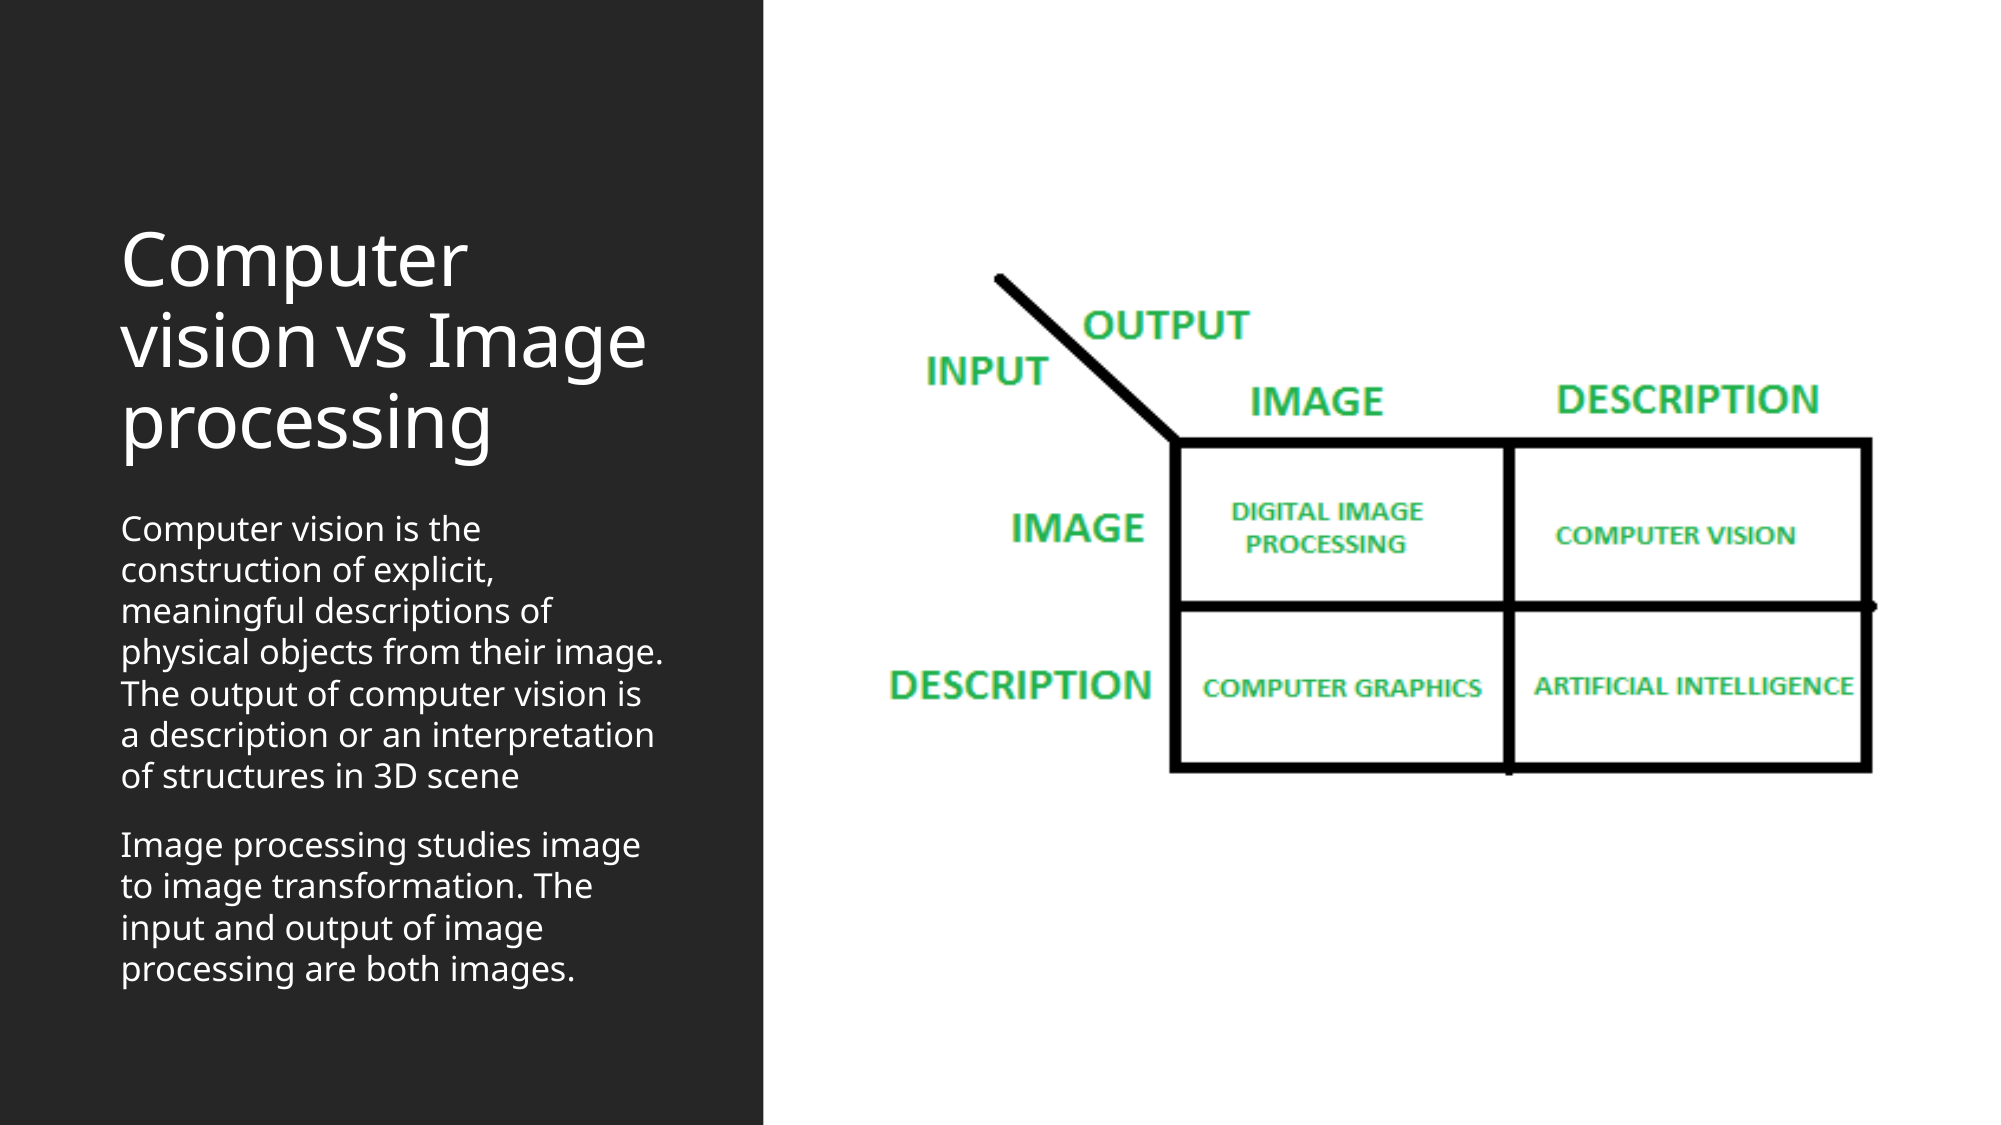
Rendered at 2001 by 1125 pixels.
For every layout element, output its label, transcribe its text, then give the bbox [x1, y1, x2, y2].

title Computer vision vs Image processing [105, 128, 683, 473]
picture [852, 221, 1938, 849]
list Computer vision is the construction of explicit, meaningful descriptions of physical objects from their image. The output of computer vision is a description or an interpretation of structures in 3D scene Image processing studies image to image transformation. The input and output of image processing are both images. [105, 499, 683, 1002]
